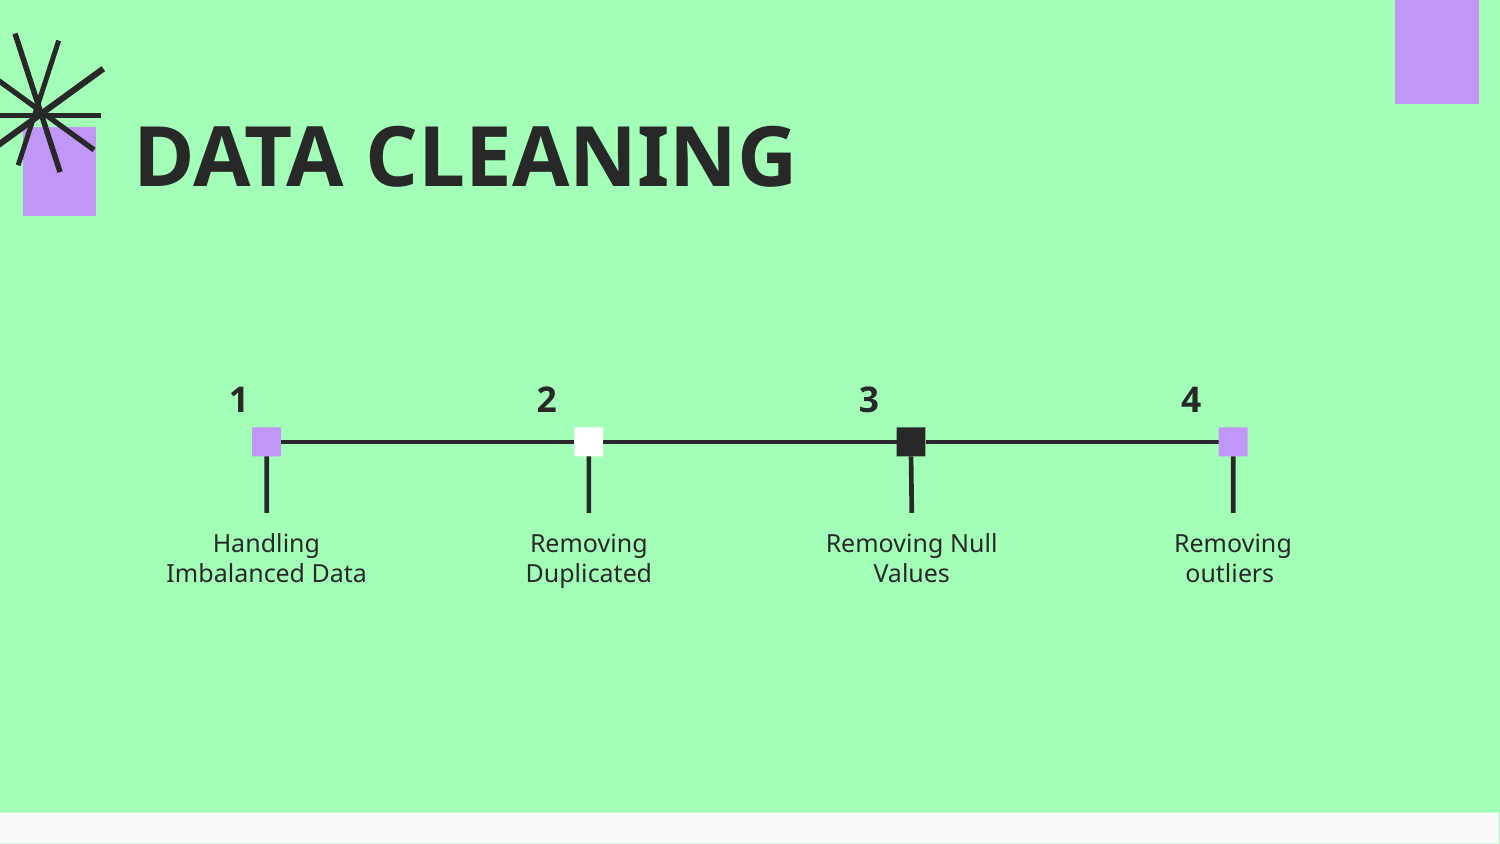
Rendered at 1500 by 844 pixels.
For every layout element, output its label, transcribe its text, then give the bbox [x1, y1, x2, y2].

text_box Removing Null Values [793, 512, 1030, 613]
subtitle 4 [1165, 361, 1219, 428]
text_box Handling Imbalanced Data [148, 512, 385, 613]
text_box [574, 427, 604, 457]
text_box Removing Duplicated [471, 512, 707, 613]
text_box [896, 427, 926, 457]
subtitle 3 [843, 361, 897, 428]
text_box Removing outliers [1115, 512, 1352, 613]
text_box [1218, 427, 1248, 457]
subtitle 2 [521, 361, 575, 428]
subtitle 1 [213, 361, 267, 428]
text_box [252, 427, 282, 457]
title DATA CLEANING [118, 87, 1382, 182]
